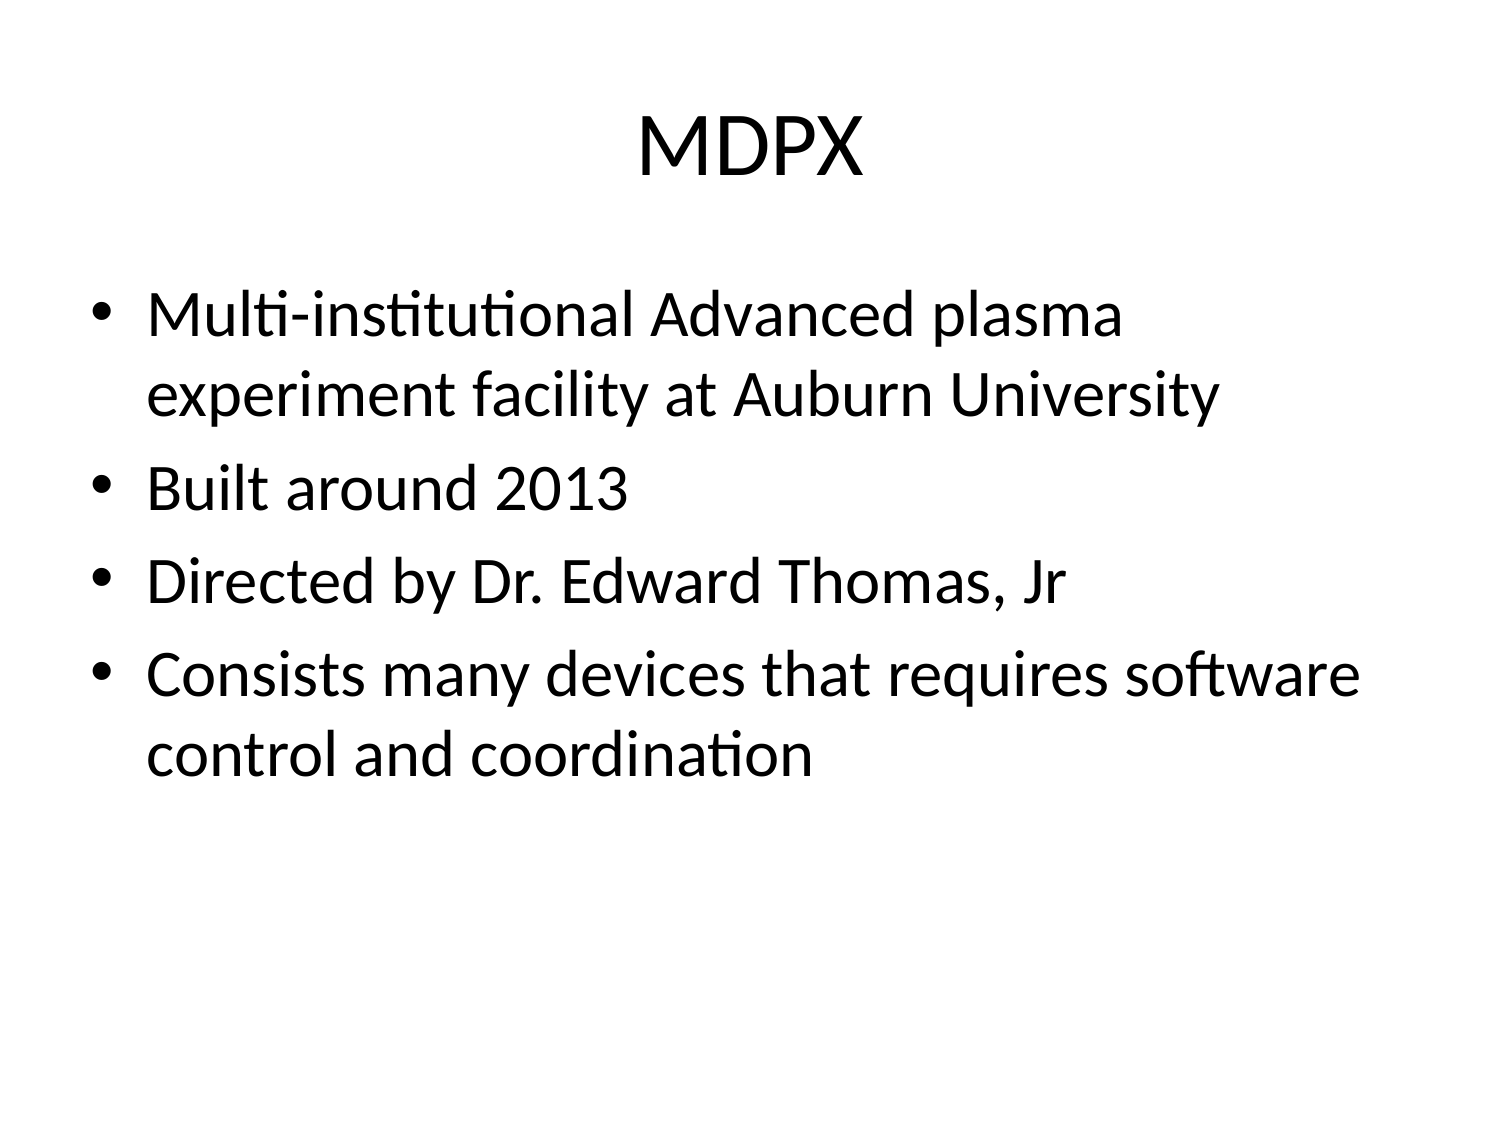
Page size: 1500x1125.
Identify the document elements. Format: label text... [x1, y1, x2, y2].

title MDPX [75, 45, 1425, 233]
list Multi-institutional Advanced plasma experiment facility at Auburn University Built around 2013 Directed by Dr. Edward Thomas, Jr Consists many devices that requires software control and coordination [75, 262, 1425, 1005]
